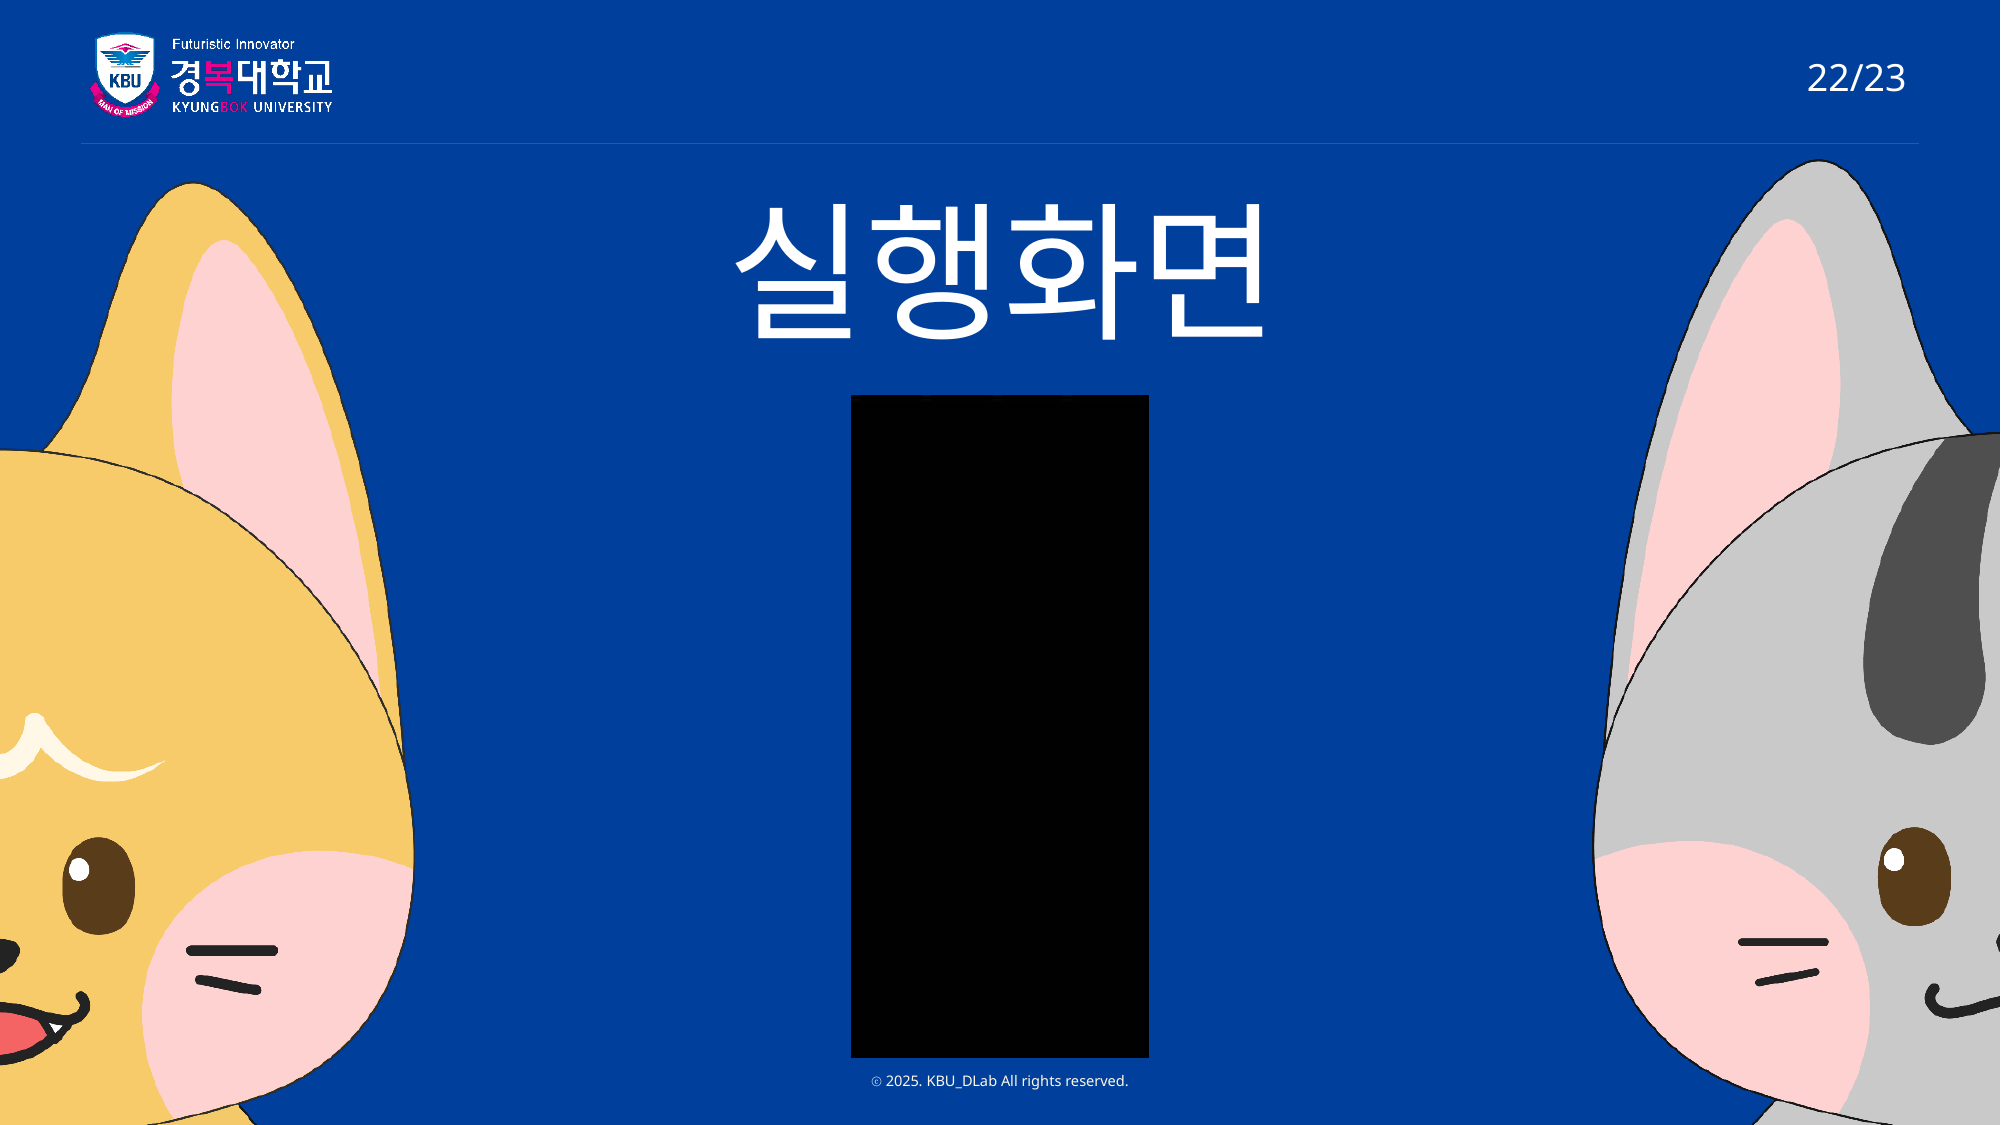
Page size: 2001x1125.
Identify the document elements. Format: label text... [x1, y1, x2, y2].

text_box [850, 394, 1150, 1059]
text_box 실행화면 [712, 170, 1295, 366]
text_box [90, 32, 1921, 117]
picture [0, 180, 415, 1125]
picture [1592, 159, 2000, 1125]
